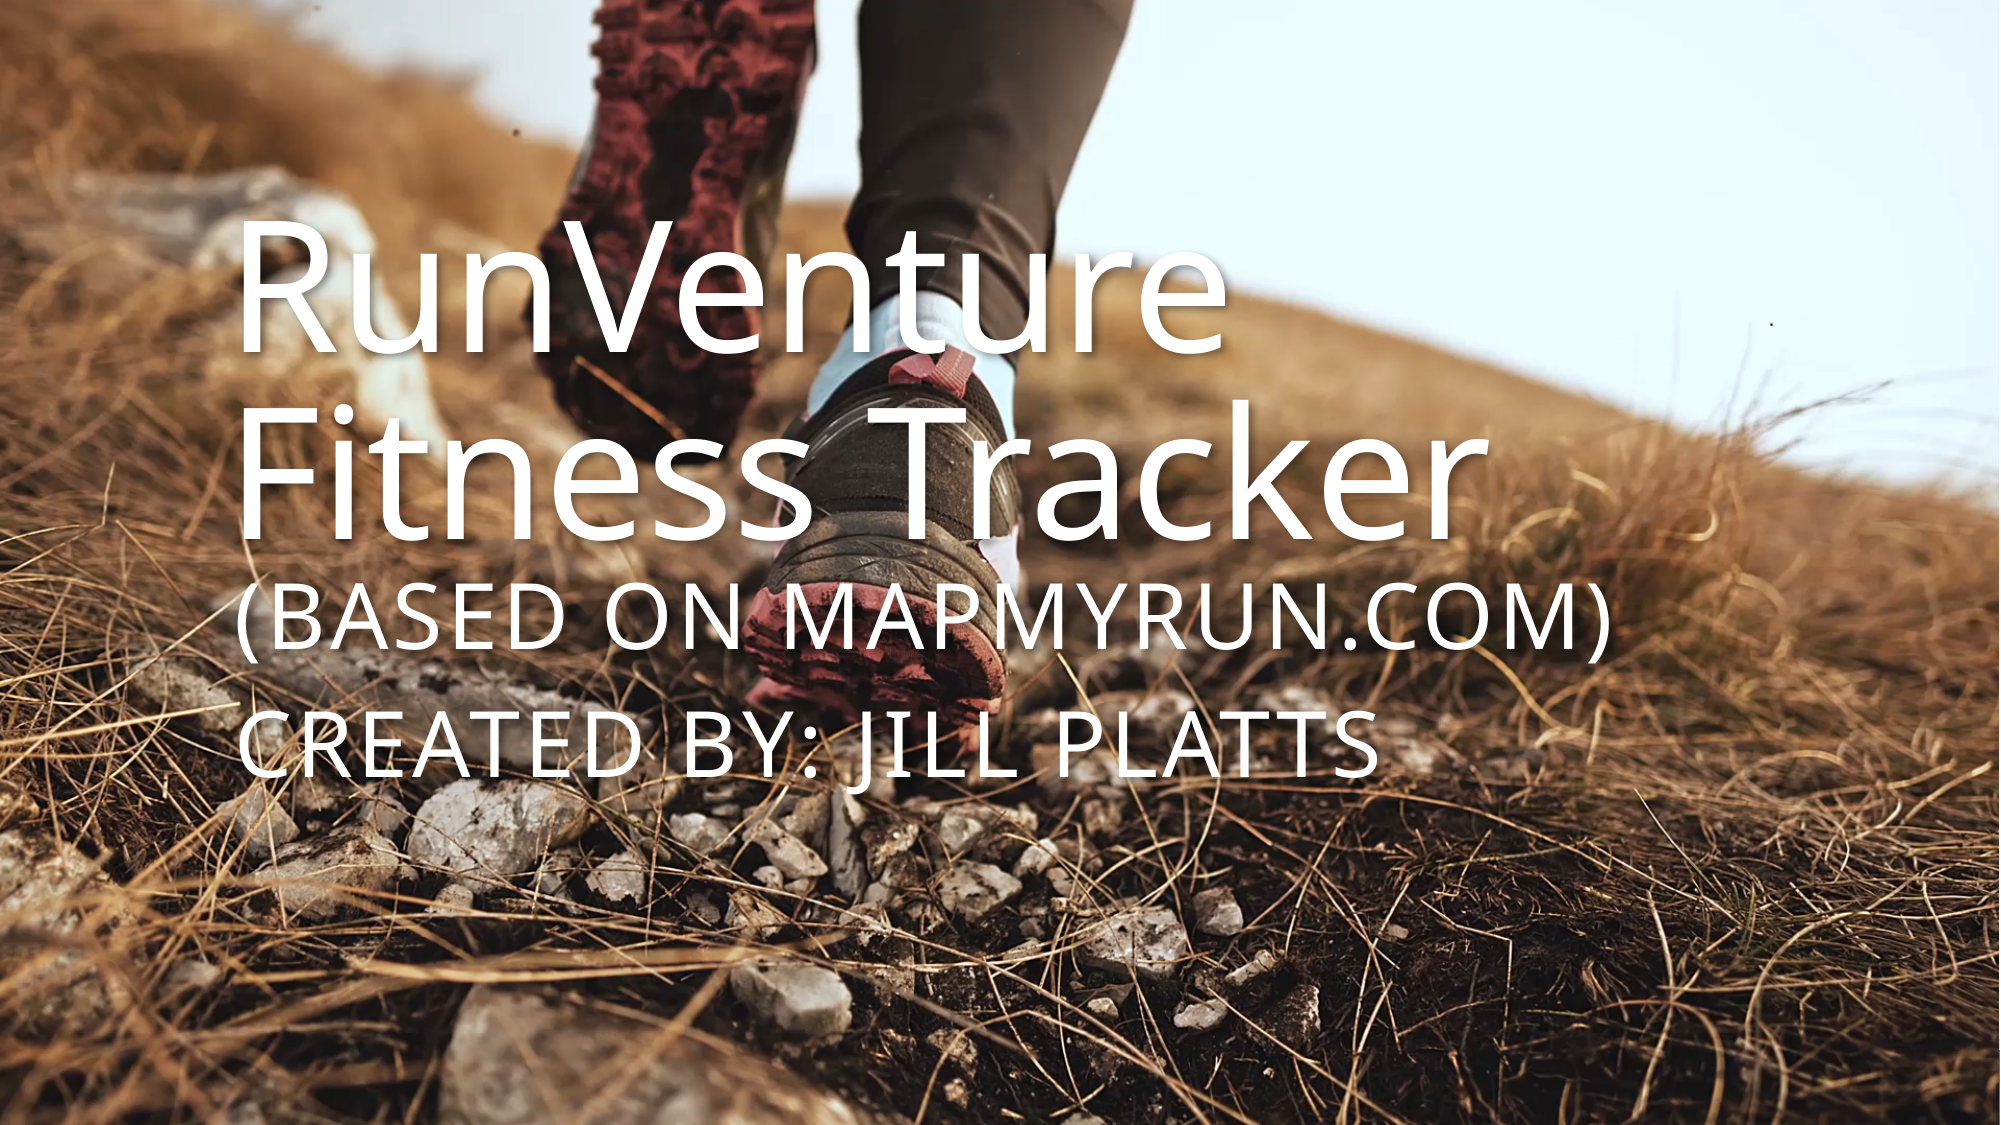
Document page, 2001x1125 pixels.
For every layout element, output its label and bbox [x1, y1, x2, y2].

text_box [0, 0, 2000, 1125]
